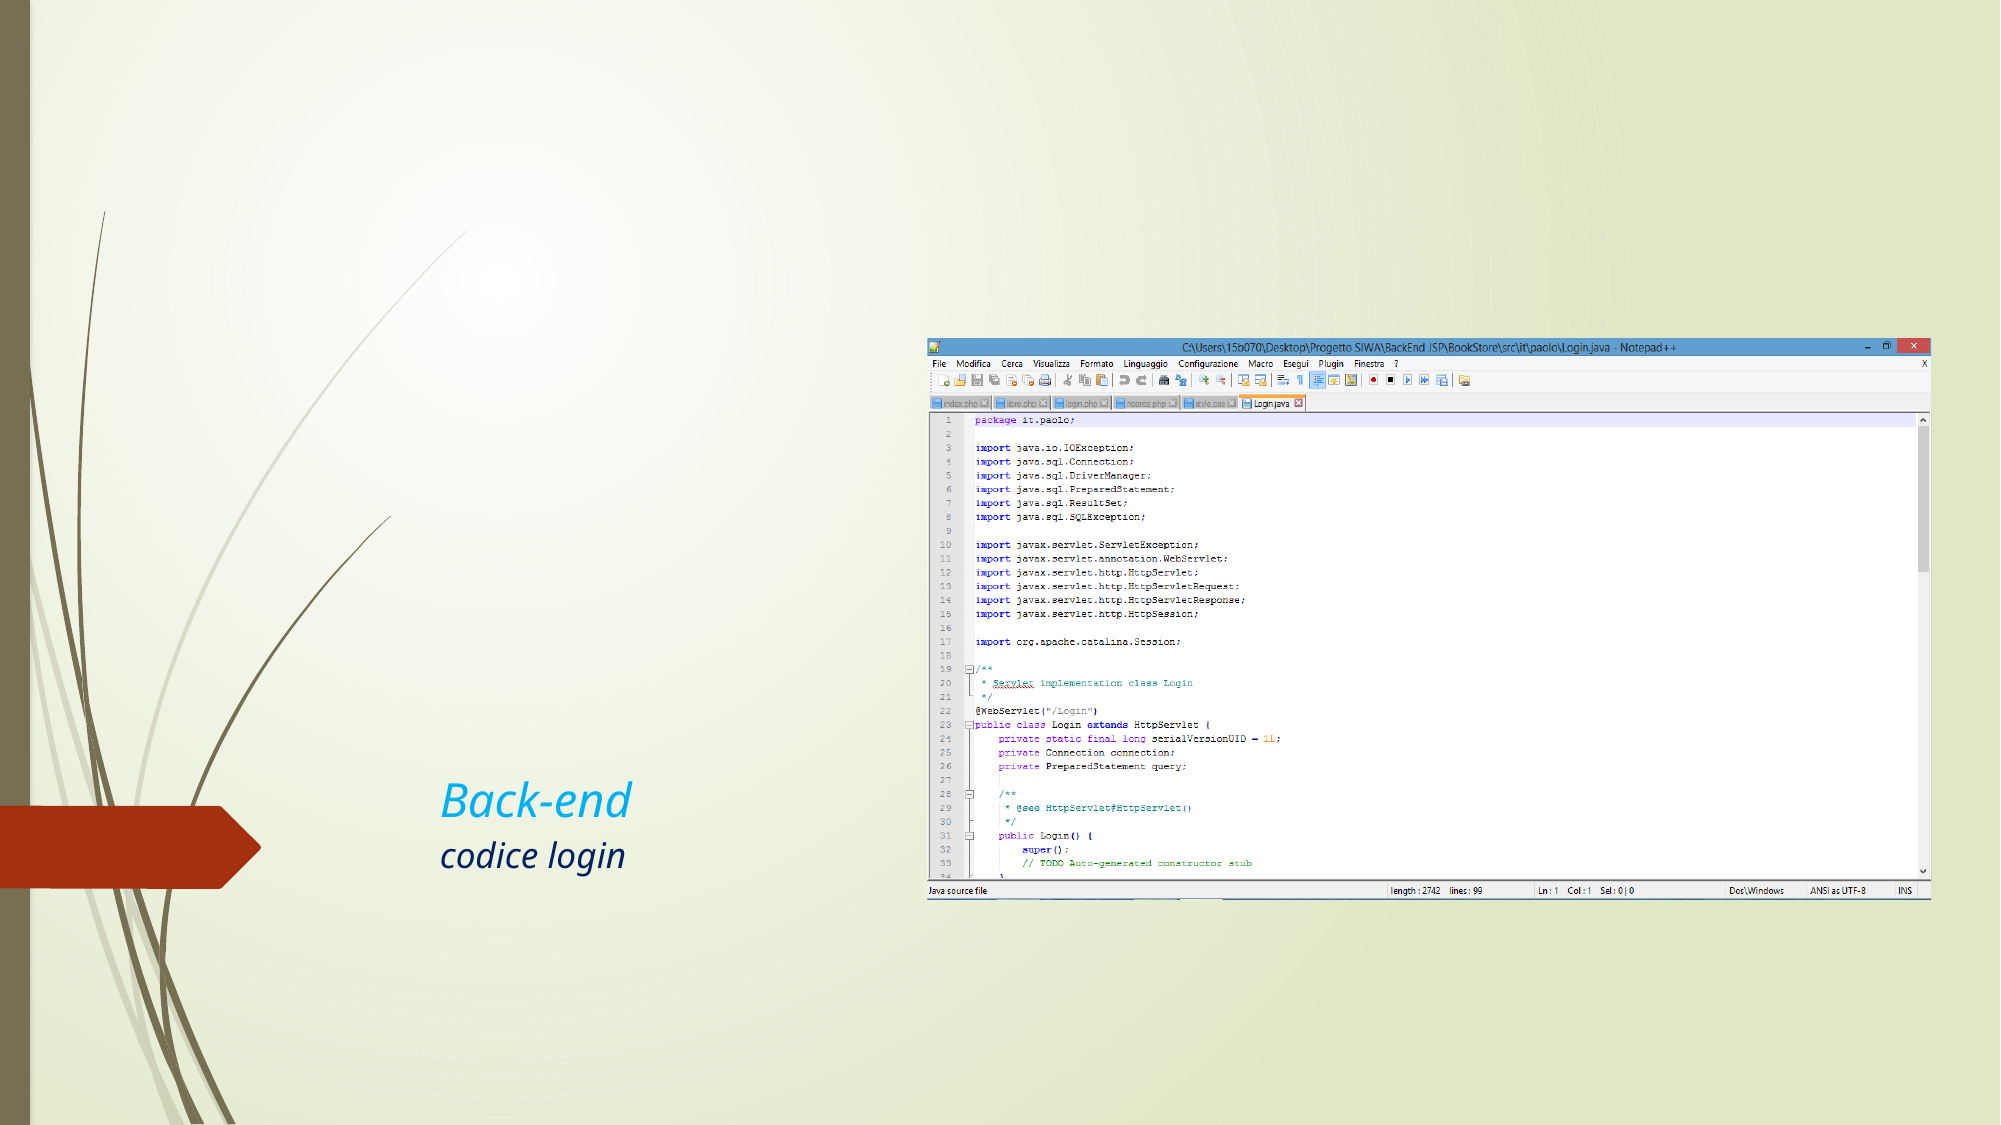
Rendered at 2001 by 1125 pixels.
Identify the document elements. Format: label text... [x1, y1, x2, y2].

title Back-end codice login [424, 787, 922, 881]
picture [926, 338, 1932, 901]
